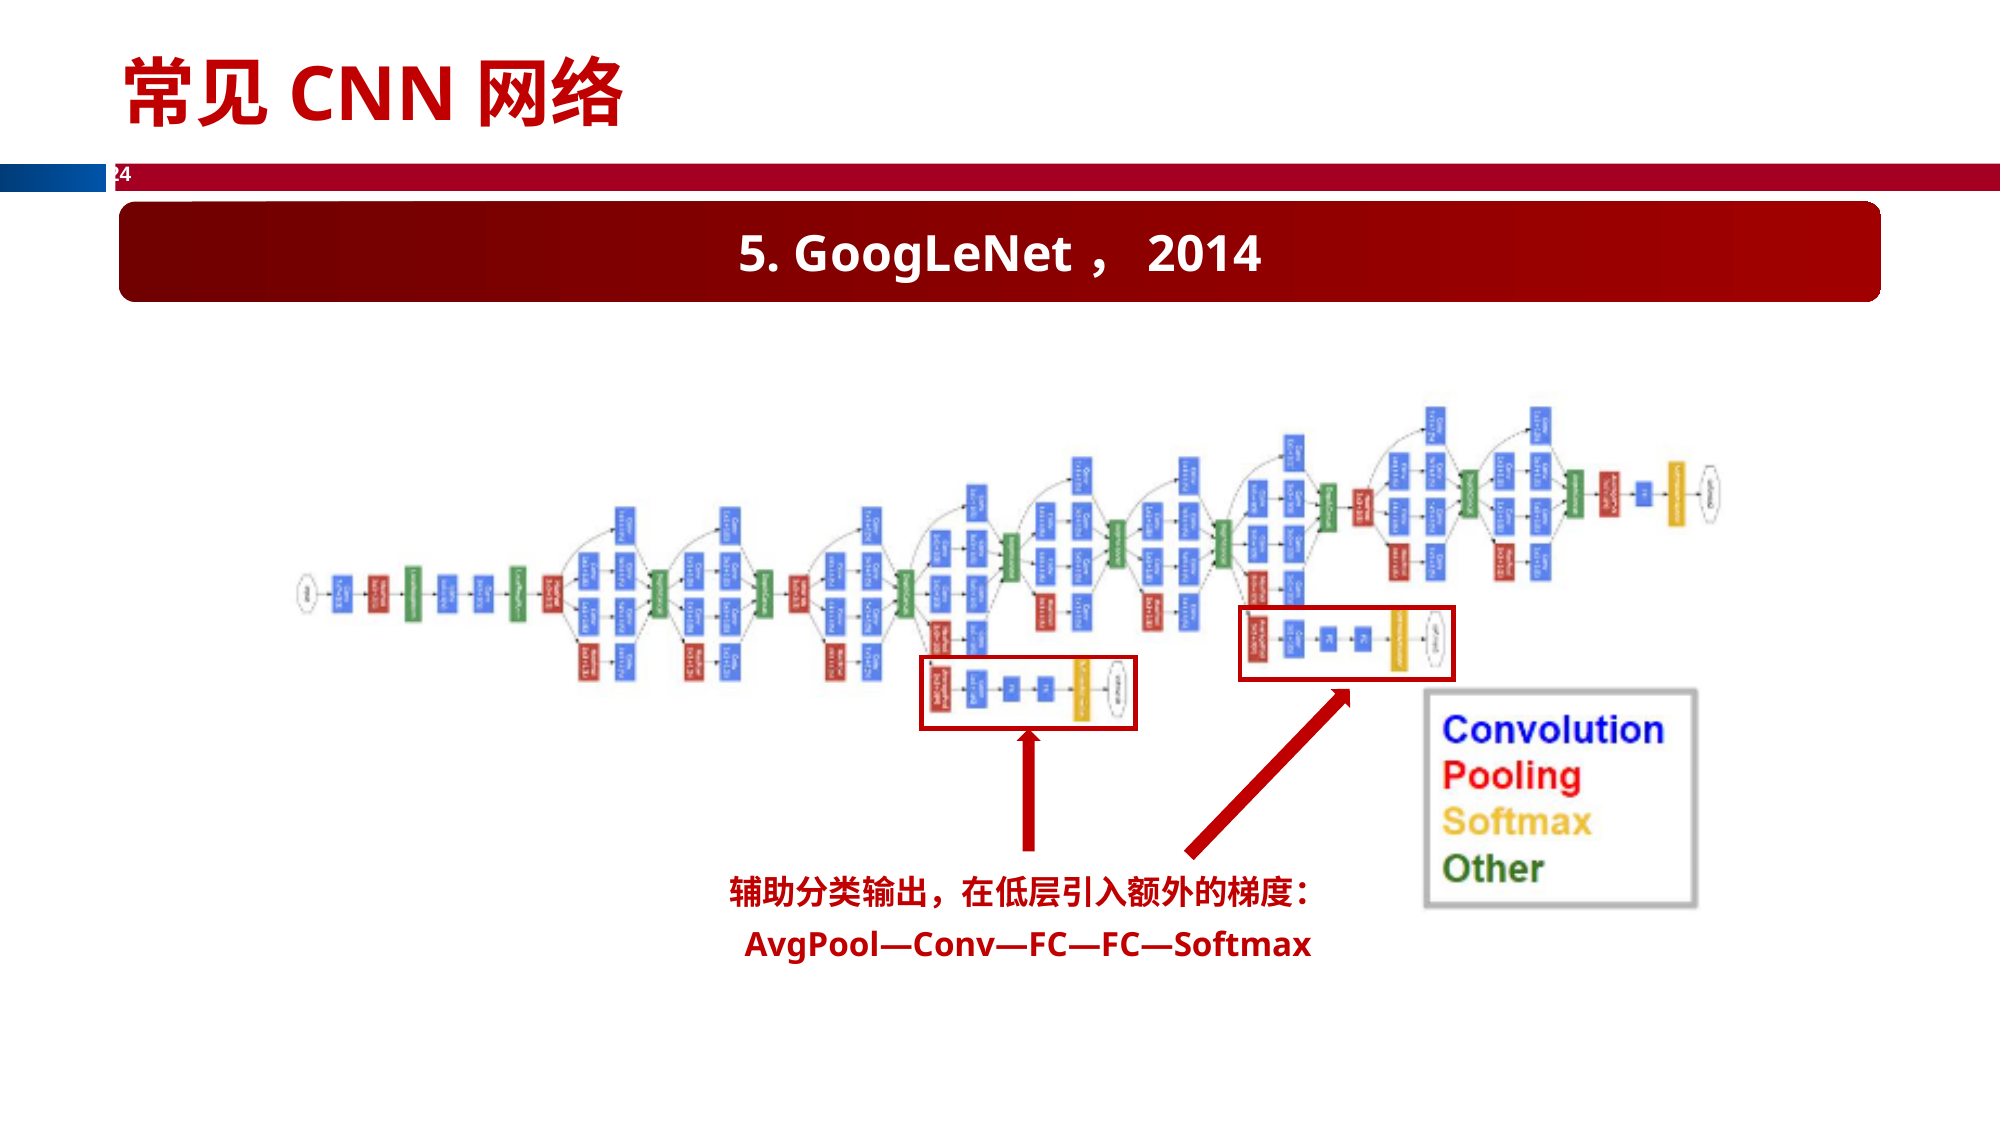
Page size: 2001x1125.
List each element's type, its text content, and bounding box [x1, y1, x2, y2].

picture [271, 379, 1756, 937]
text_box 辅助分类输出，在低层引入额外的梯度： AvgPool—Conv—FC—FC—Softmax [697, 937, 1360, 971]
text_box 5. GoogLeNet，2014 [117, 200, 1883, 304]
title 常见CNN网络 [105, 18, 1922, 163]
